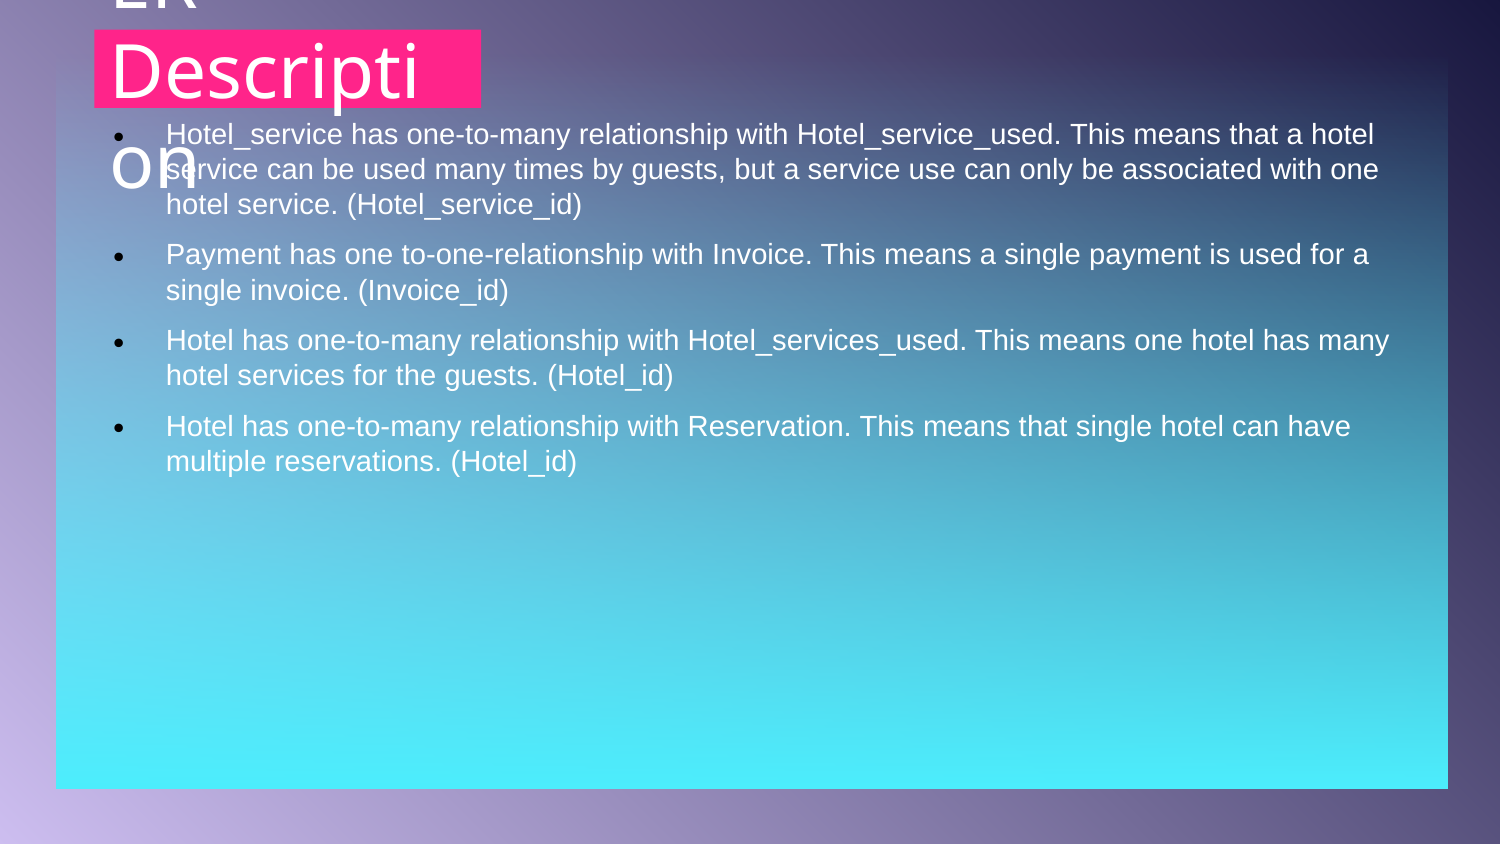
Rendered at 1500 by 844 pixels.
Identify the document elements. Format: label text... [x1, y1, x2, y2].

title ER Description [94, 29, 482, 107]
text_box Hotel_service has one-to-many relationship with Hotel_service_used. This means that a hotel service can be used many times by guests, but a service use can only be associated with one hotel service. (Hotel_service_id) Payment has one to-one-relationship with Invoice. This means a single payment is used for a single invoice. (Invoice_id) Hotel has one-to-many relationship with Hotel_services_used. This means one hotel has many hotel services for the guests. (Hotel_id) Hotel has one-to-many relationship with Reservation. This means that single hotel can have multiple reservations. (Hotel_id) [94, 107, 1447, 535]
